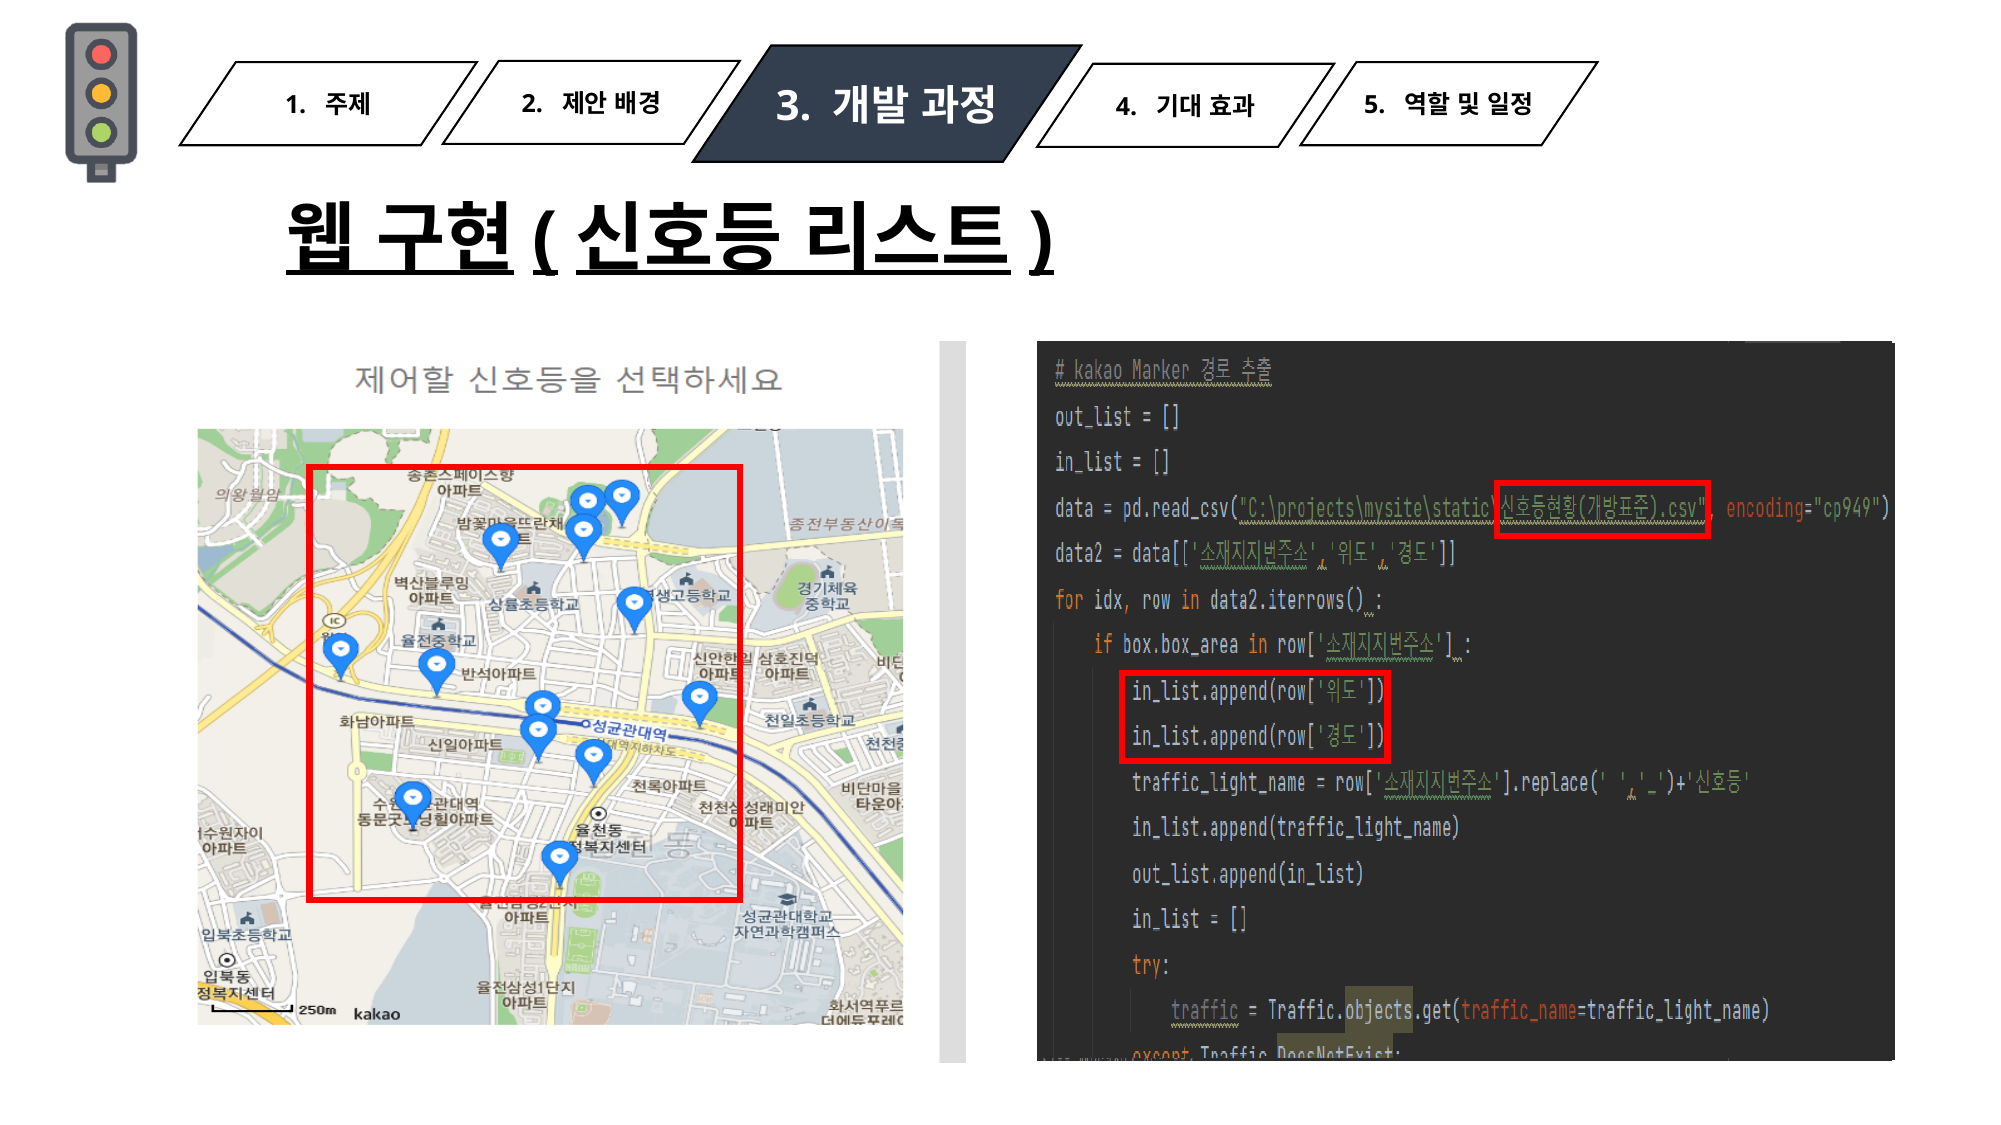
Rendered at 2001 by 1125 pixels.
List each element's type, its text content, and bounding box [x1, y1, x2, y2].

text_box 1. 주제 [177, 61, 479, 147]
text_box 웹 구현(신호등 리스트) [271, 181, 1097, 287]
text_box 5. 역할 및 일정 [1298, 61, 1600, 147]
picture [1037, 341, 1895, 1061]
text_box 3. 개발 과정 [690, 44, 1084, 163]
text_box 4. 기대 효과 [1035, 62, 1337, 148]
text_box 2. 제안 배경 [440, 59, 742, 145]
picture [105, 341, 966, 1063]
picture [39, 18, 163, 191]
